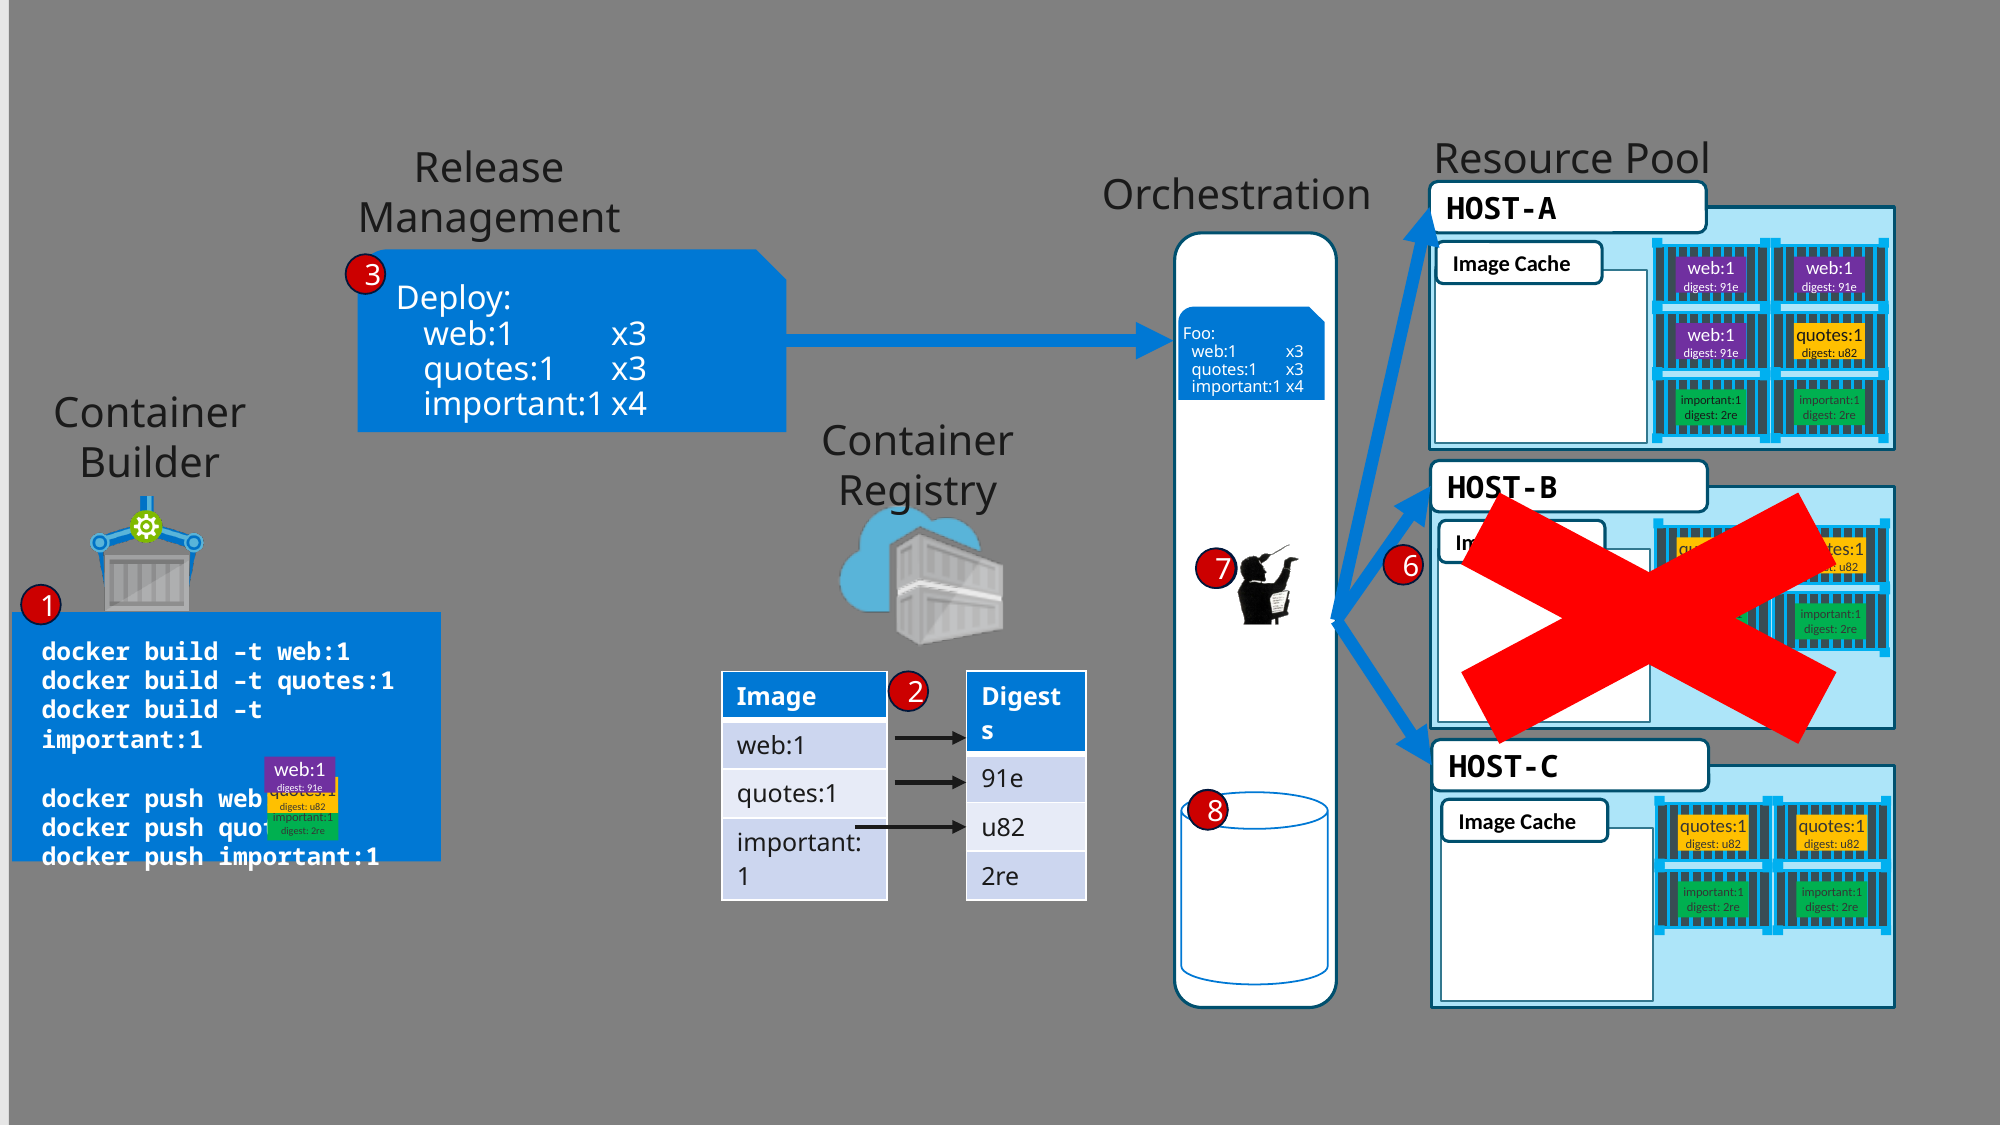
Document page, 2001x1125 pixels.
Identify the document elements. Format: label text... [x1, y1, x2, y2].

text_box Foo: web:1 x3 quotes:1 x3 important:1 x4 [1177, 305, 1326, 401]
picture [833, 484, 1022, 673]
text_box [1336, 485, 1431, 619]
table_cell web:1 [723, 723, 886, 768]
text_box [1653, 518, 1771, 584]
text_box [1180, 791, 1329, 986]
text_box Container Builder [8, 385, 291, 486]
text_box web:1 digest: 91e [264, 756, 336, 793]
text_box [705, 562, 1104, 948]
text_box quotes:1 digest: u82 [267, 776, 339, 813]
text_box 3 [344, 253, 387, 295]
table_cell important:1 [723, 819, 886, 899]
table_cell 2re [967, 852, 1085, 899]
table_cell u82 [967, 803, 1085, 850]
text_box Orchestration [1096, 167, 1378, 219]
text_box Release Management [348, 141, 630, 242]
text_box 8 [1187, 789, 1229, 831]
text_box [1174, 232, 1337, 1008]
text_box 2 [887, 673, 930, 712]
picture [88, 496, 205, 613]
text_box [1771, 518, 1891, 584]
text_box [1771, 584, 1891, 658]
text_box 1 [20, 583, 62, 626]
table_cell quotes:1 [723, 770, 886, 817]
text_box [1490, 729, 1529, 739]
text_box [1430, 460, 1895, 729]
text_box docker build –t web:1 docker build –t quotes:1 docker build –t important:1 docker push web:1 docker push quotes:1 docker push important:1 [11, 611, 442, 862]
table_cell 91e [967, 757, 1085, 802]
text_box [8, 0, 2000, 1125]
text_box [1651, 237, 1770, 311]
table_header Image [723, 672, 886, 717]
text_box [1653, 584, 1771, 658]
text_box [1651, 311, 1770, 370]
text_box 7 [1194, 547, 1217, 589]
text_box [1336, 619, 1432, 766]
table_header Digests [967, 672, 1085, 751]
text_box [1654, 795, 1772, 869]
picture [1217, 536, 1312, 631]
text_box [1770, 237, 1890, 311]
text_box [1770, 369, 1890, 444]
text_box Deploy: web:1 x3 quotes:1 x3 important:1 x4 [356, 248, 788, 433]
text_box [1768, 729, 1808, 739]
text_box important:1 digest: 2re [267, 813, 339, 841]
text_box Resource Pool [1409, 131, 1735, 182]
text_box Container Registry [776, 413, 1059, 514]
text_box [1336, 206, 1430, 485]
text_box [1651, 370, 1770, 444]
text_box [1654, 869, 1772, 936]
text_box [1429, 181, 1895, 450]
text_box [1772, 869, 1892, 936]
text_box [1431, 739, 1895, 1008]
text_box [1772, 795, 1892, 869]
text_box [1770, 311, 1890, 369]
